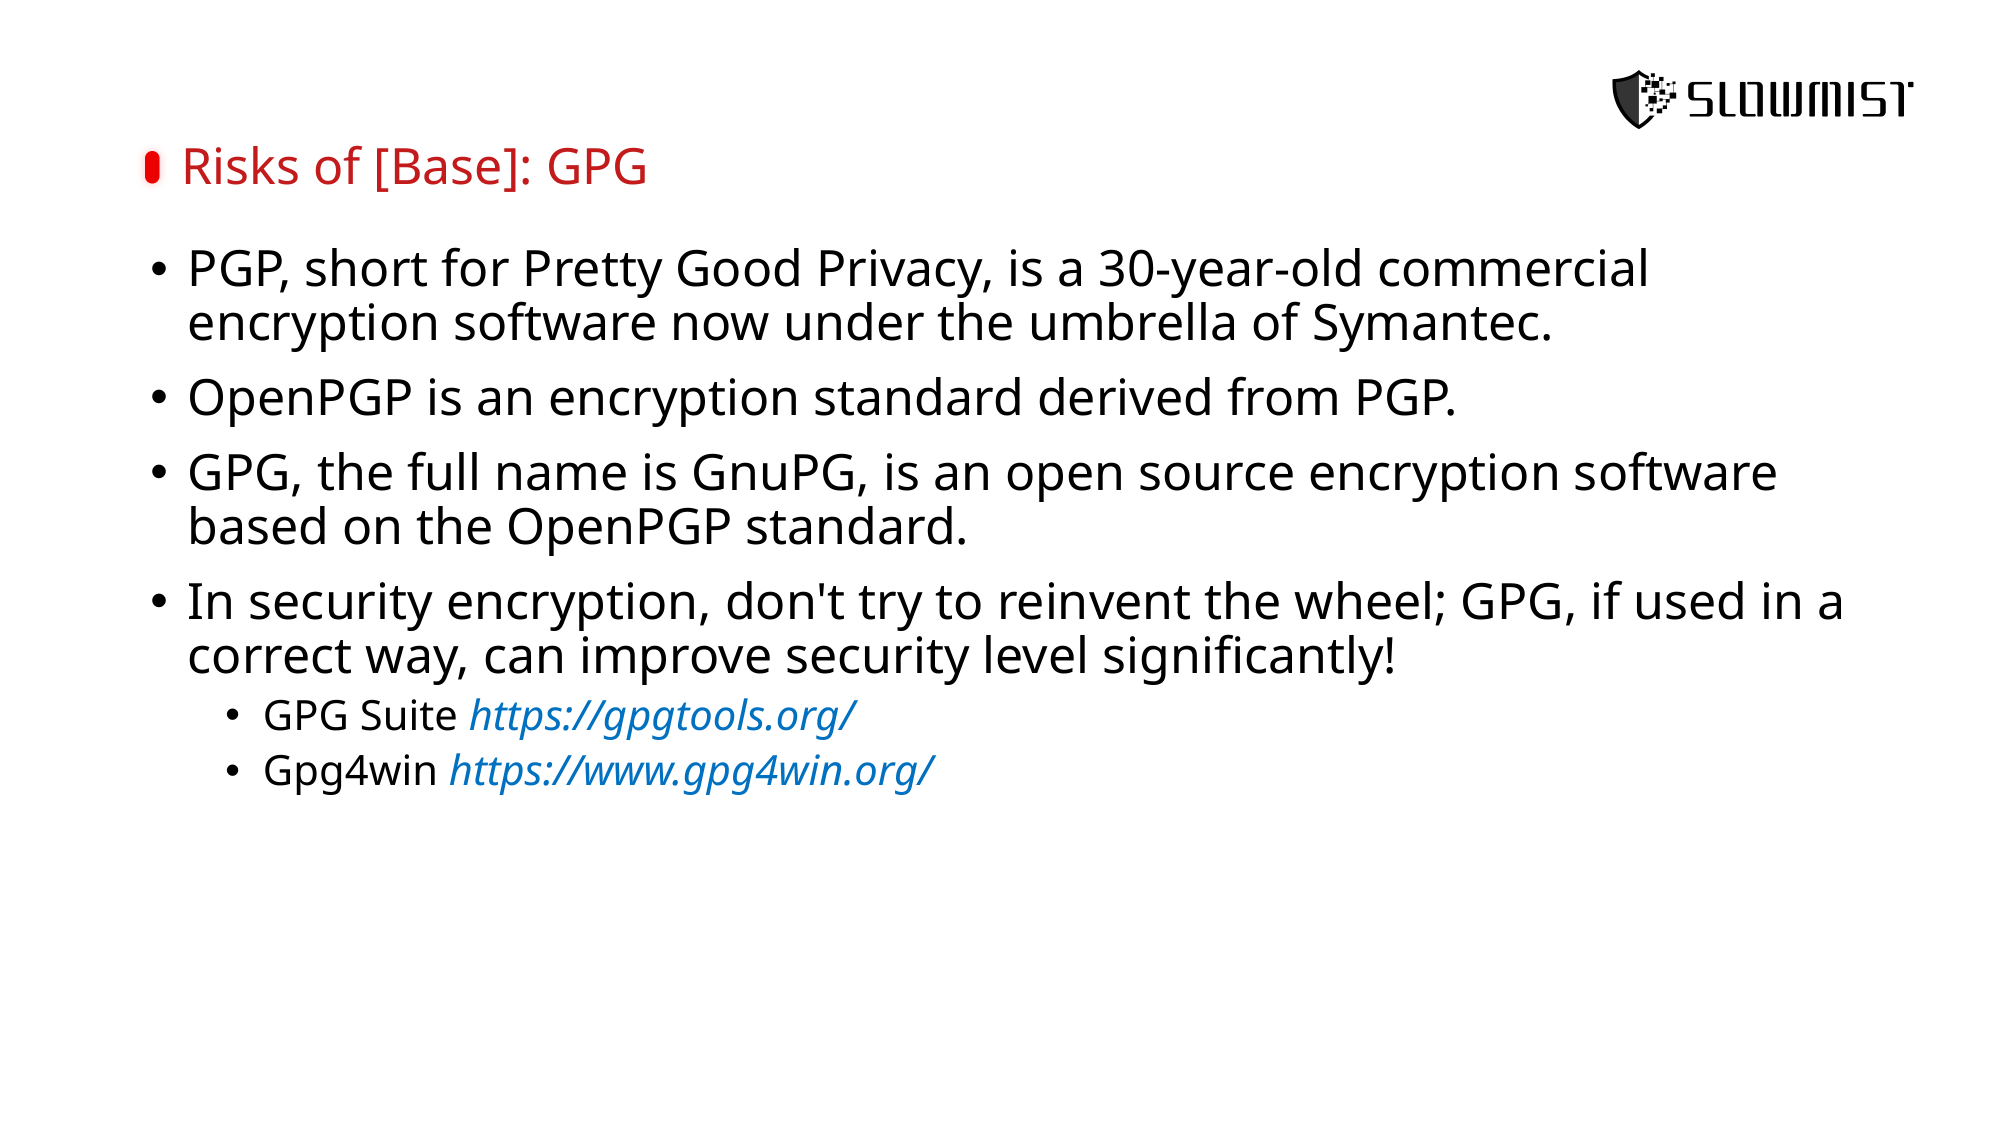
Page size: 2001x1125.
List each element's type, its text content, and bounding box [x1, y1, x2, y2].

picture [135, 141, 166, 194]
list Risks of [Base]: GPG [166, 133, 933, 216]
list PGP, short for Pretty Good Privacy, is a 30-year-old commercial encryption software now under the umbrella of Symantec. OpenPGP is an encryption standard derived from PGP. GPG, the full name is GnuPG, is an open source encryption software based on the OpenPGP standard. In security encryption, don't try to reinvent the wheel; GPG, if used in a correct way, can improve security level significantly! GPG Suite https://gpgtools.org/ Gpg4win https://www.gpg4win.org/ [135, 236, 1864, 995]
picture [1608, 69, 1918, 130]
